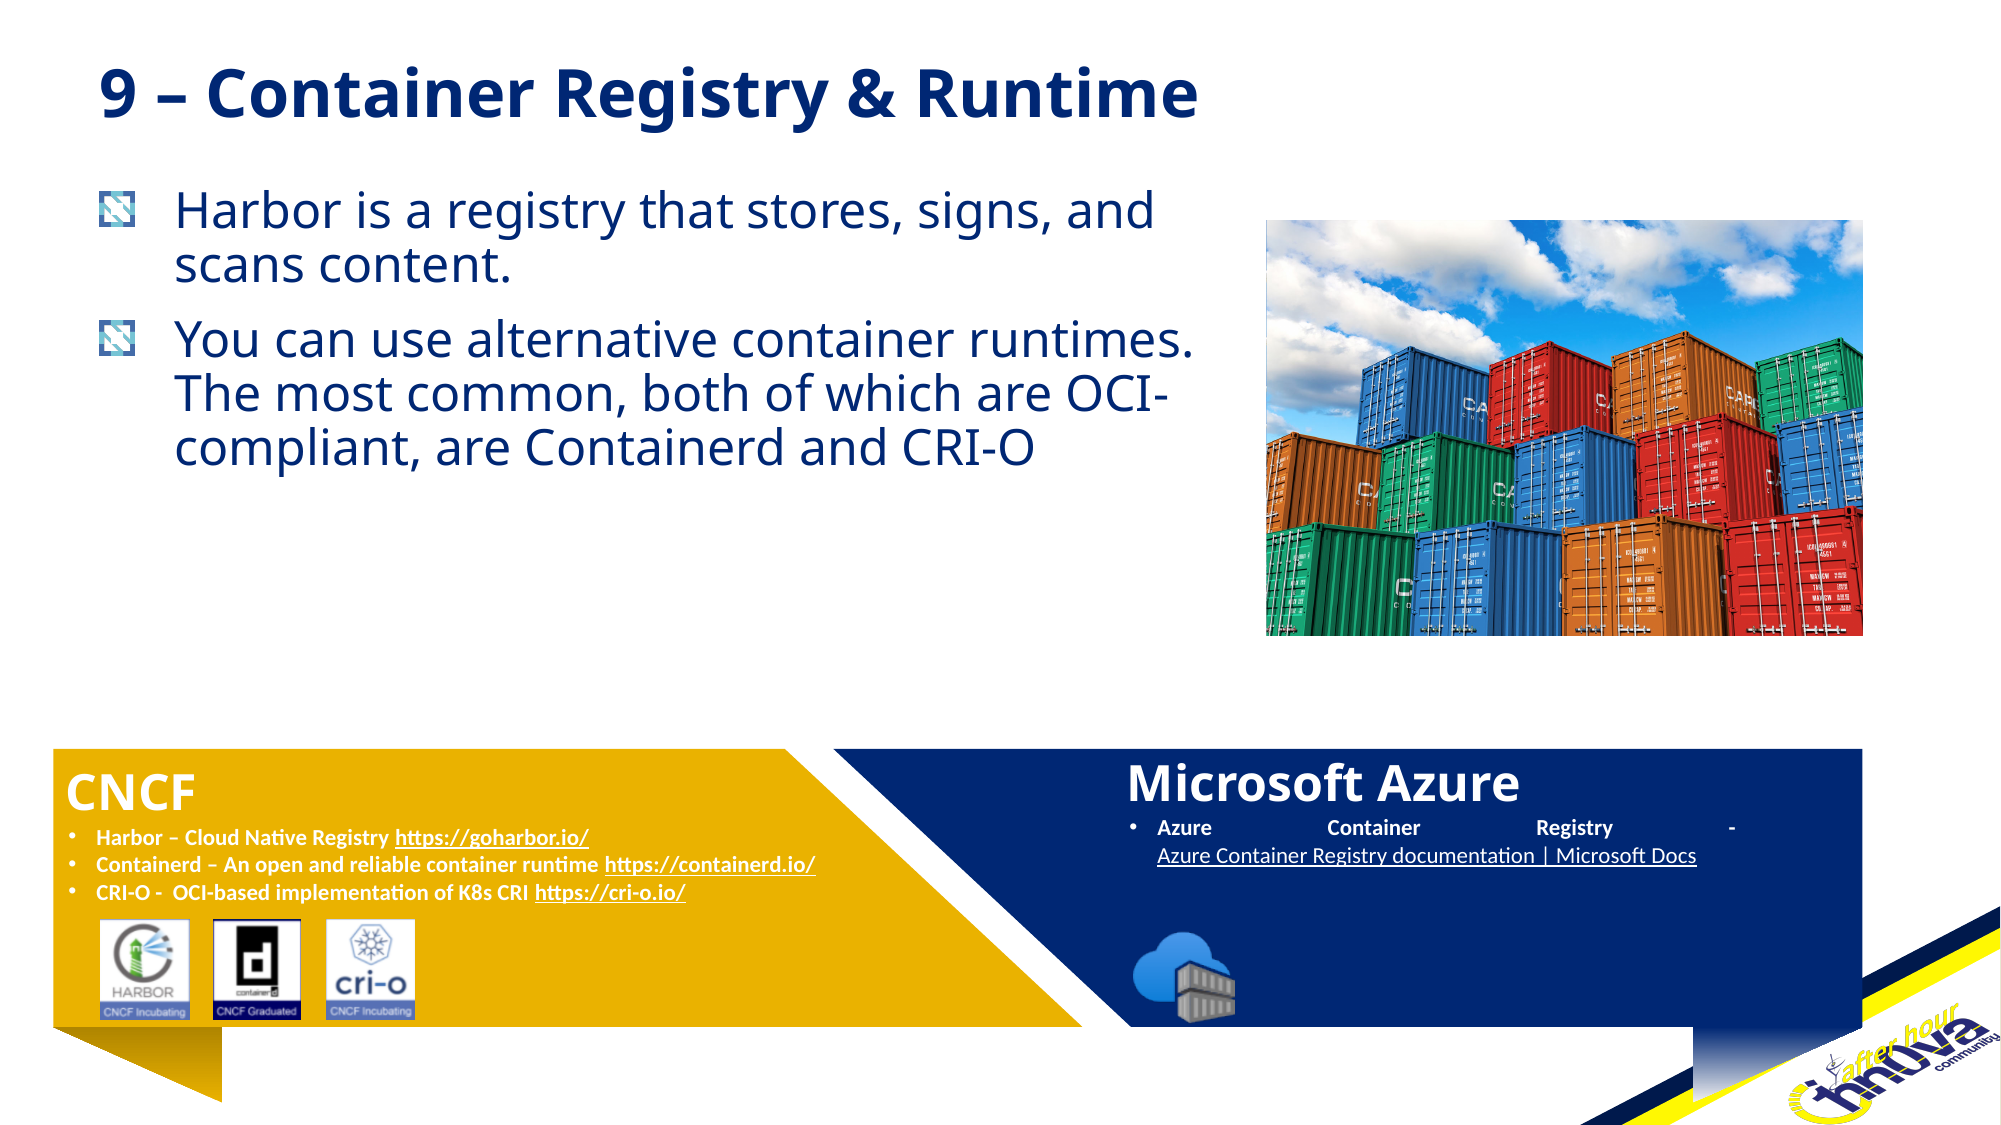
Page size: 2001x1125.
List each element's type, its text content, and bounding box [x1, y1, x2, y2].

picture [99, 191, 135, 227]
title 9 – Container Registry & Runtime [85, 28, 1939, 164]
picture [1266, 220, 1863, 636]
list Harbor is a registry that stores, signs, and scans content. You can use alternative container runtimes. The most common, both of which are OCI-compliant, are Containerd and CRI-O [85, 178, 1256, 743]
picture [326, 919, 415, 1020]
picture [212, 919, 301, 1020]
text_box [53, 743, 1863, 1103]
picture [100, 919, 190, 1020]
picture [1133, 923, 1235, 1025]
picture [99, 320, 135, 356]
